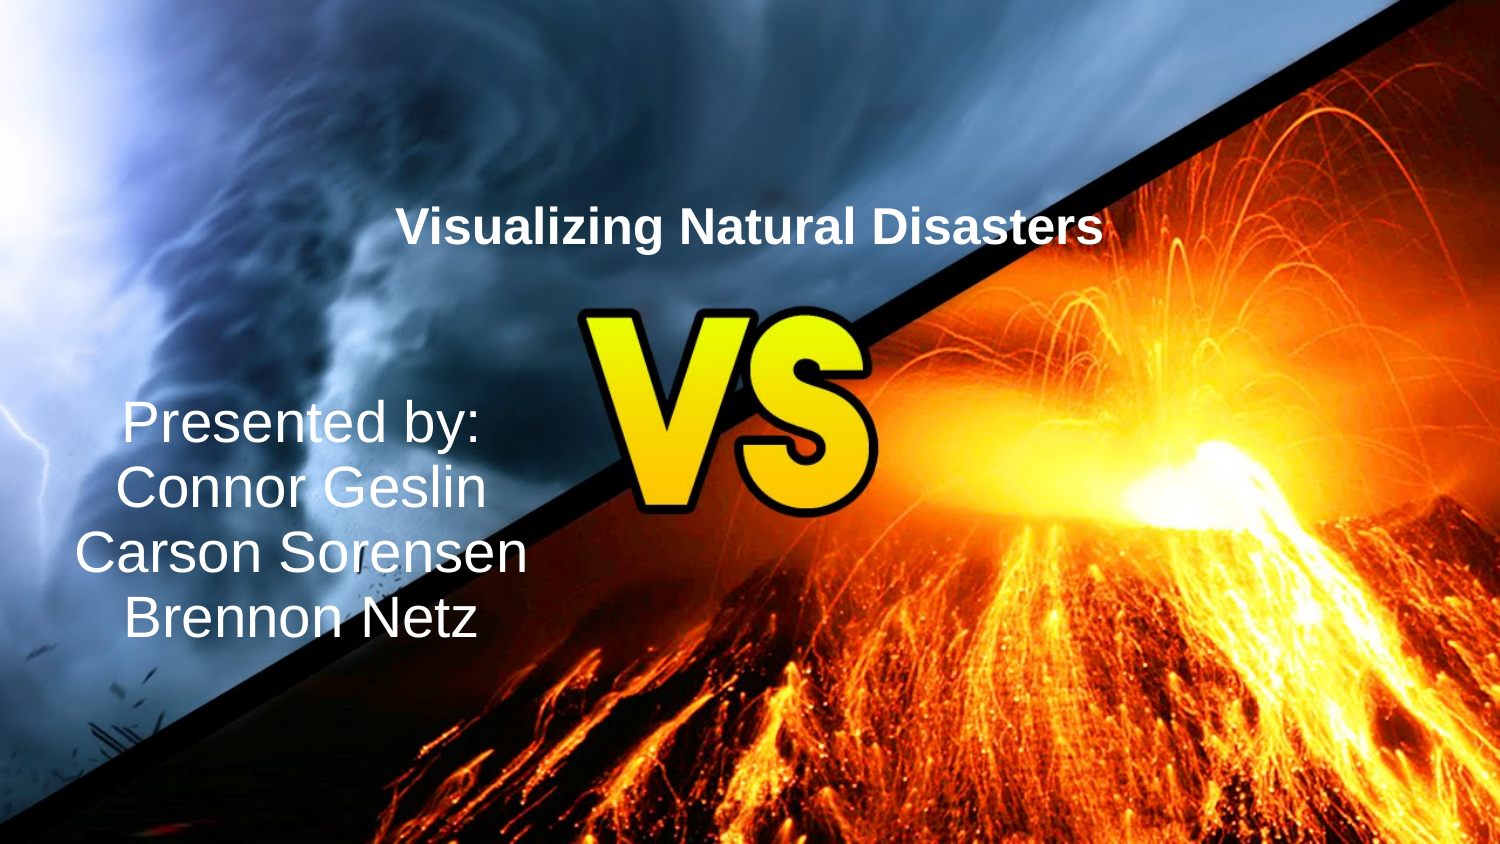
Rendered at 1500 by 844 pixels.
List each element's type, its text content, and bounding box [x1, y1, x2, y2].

picture [0, 0, 1500, 844]
subtitle Presented by: Connor Geslin Carson Sorensen Brennon Netz [19, 375, 585, 819]
title Visualizing Natural Disasters [310, 32, 1190, 271]
